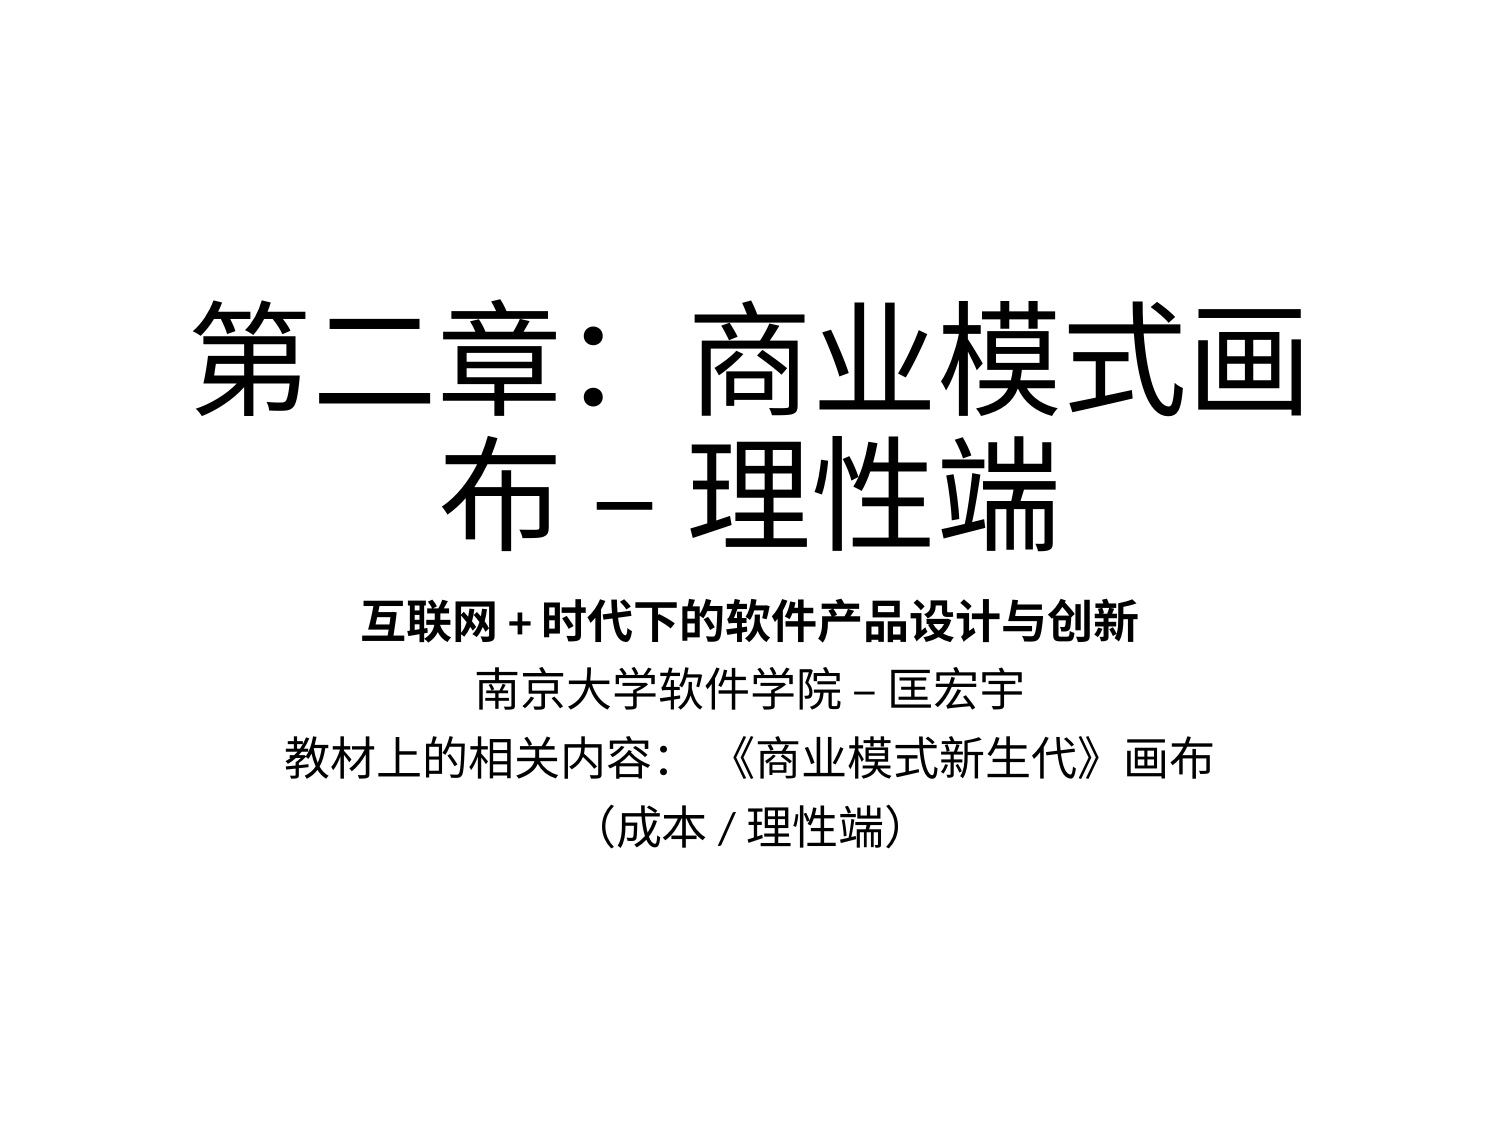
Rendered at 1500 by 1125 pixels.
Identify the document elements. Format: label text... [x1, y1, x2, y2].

title 第二章：商业模式画布 – 理性端 [112, 184, 1388, 576]
subtitle 互联网+时代下的软件产品设计与创新 南京大学软件学院 – 匡宏宇 教材上的相关内容： 《商业模式新生代》画布 （成本/理性端） [187, 590, 1313, 863]
